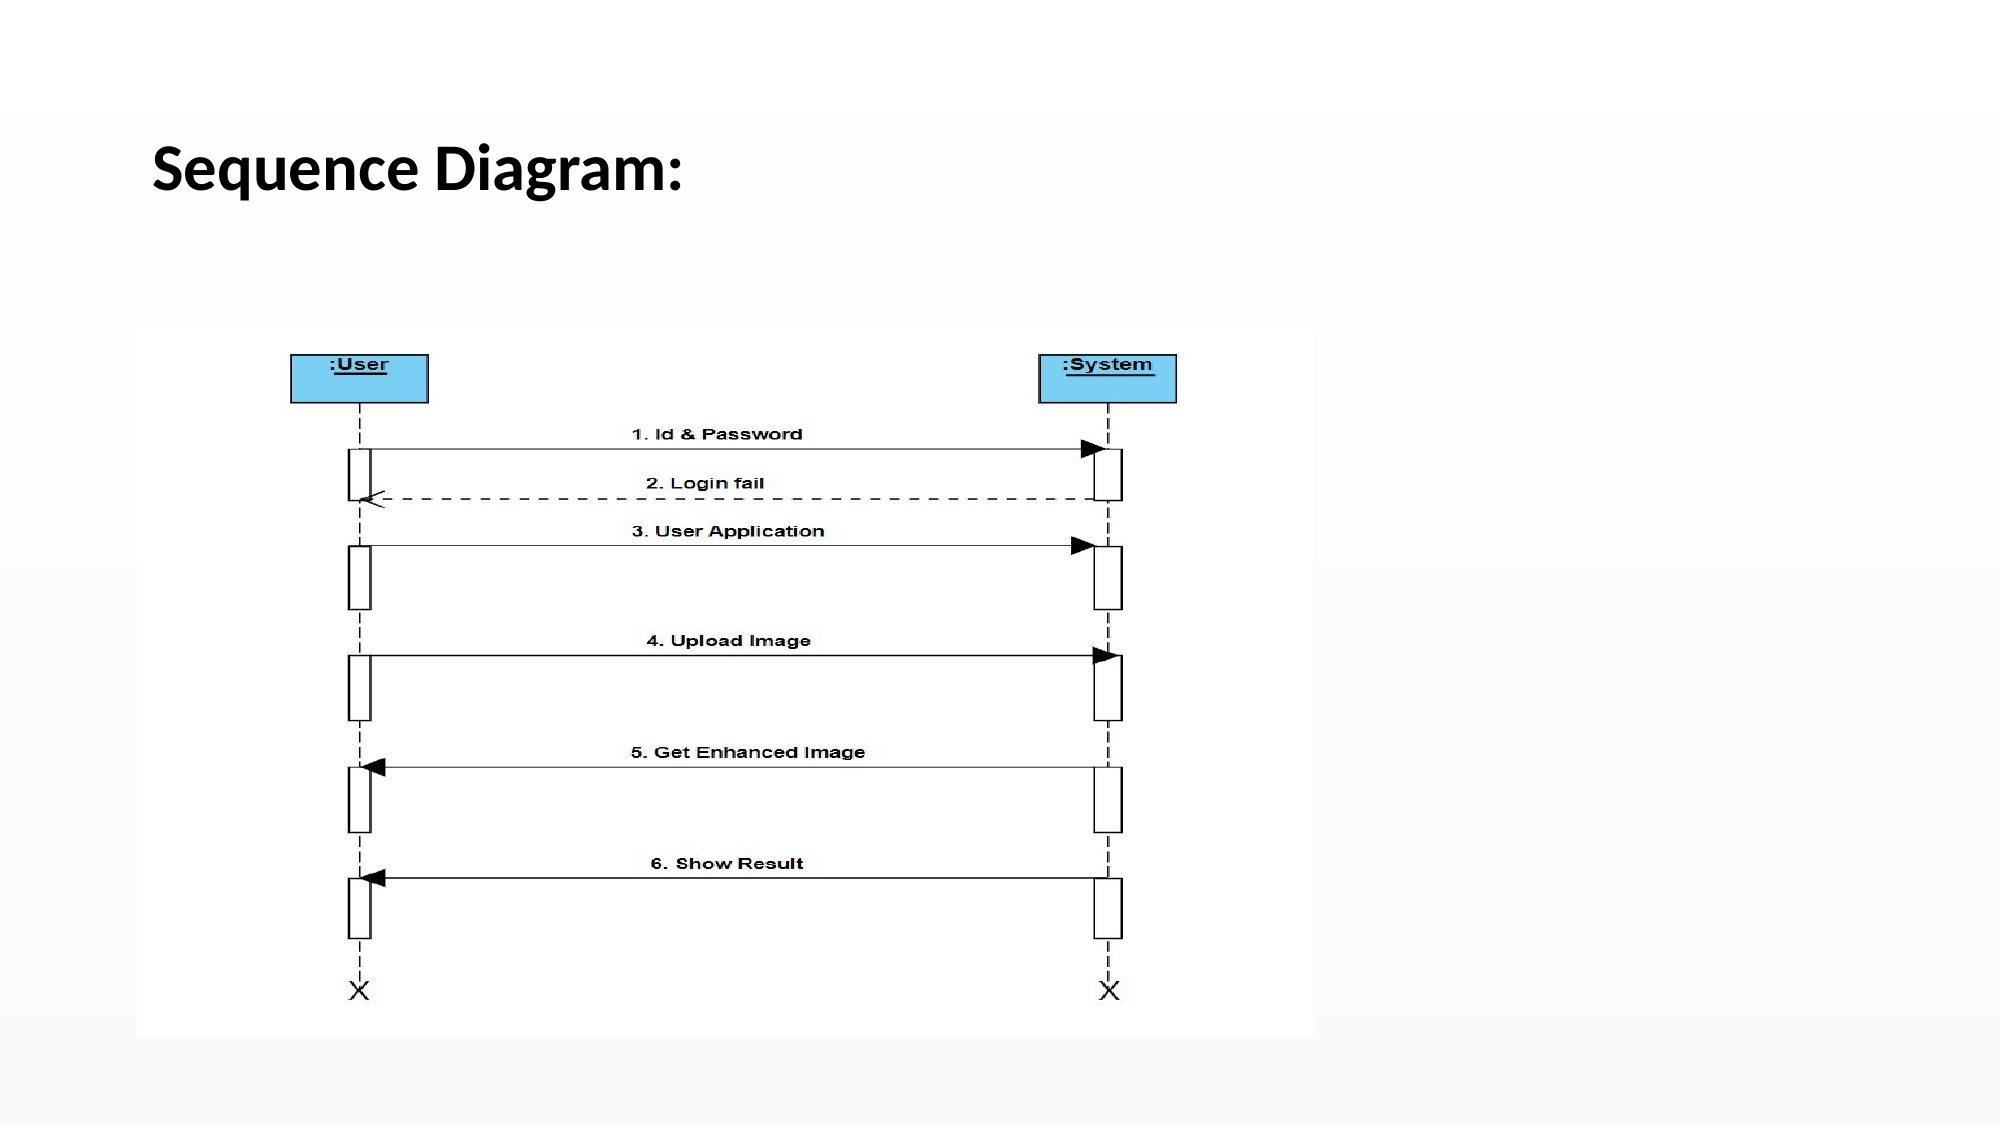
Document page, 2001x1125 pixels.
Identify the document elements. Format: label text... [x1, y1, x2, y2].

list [137, 324, 1313, 1039]
title Sequence Diagram: [137, 59, 1863, 278]
